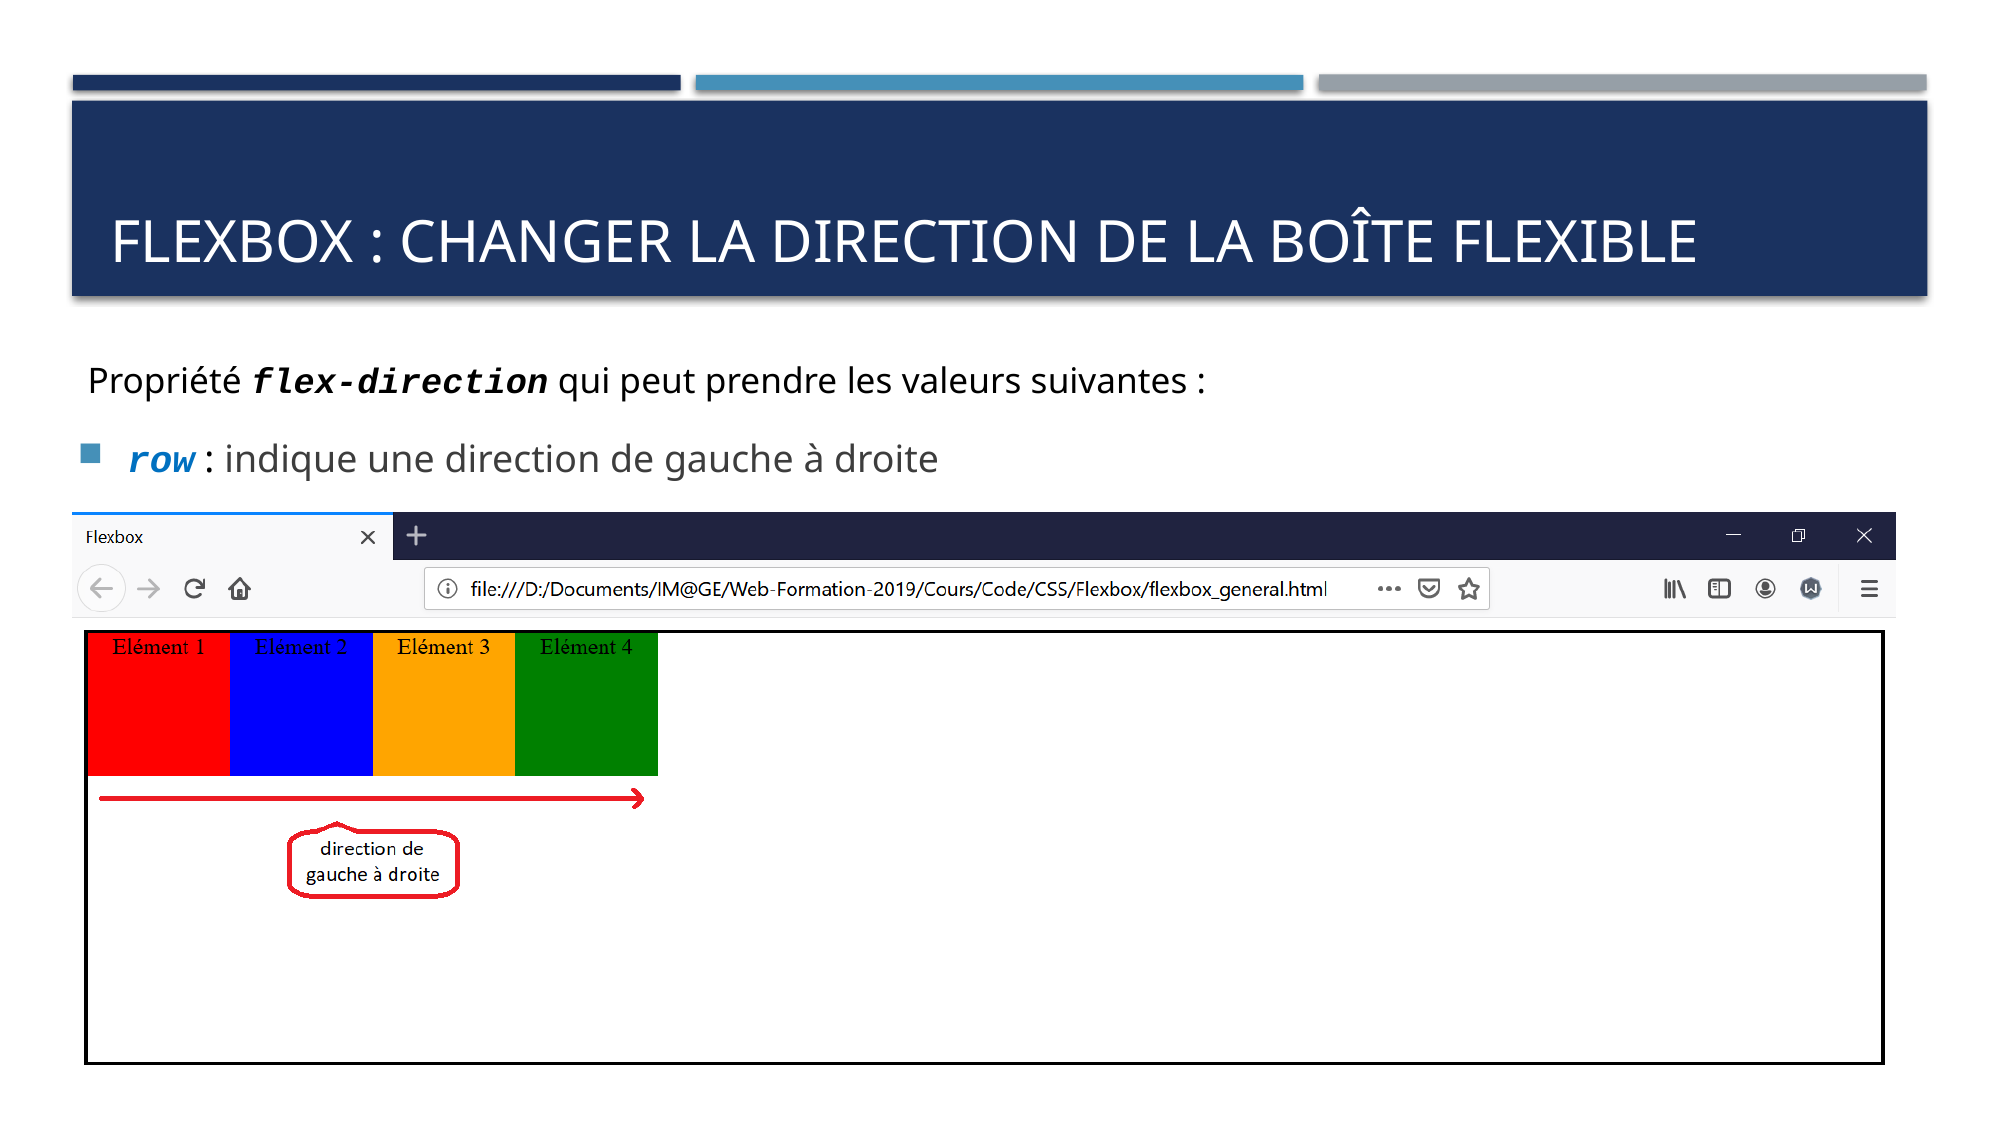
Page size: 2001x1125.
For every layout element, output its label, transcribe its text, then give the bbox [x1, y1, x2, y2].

text_box Propriété flex-direction qui peut prendre les valeurs suivantes : [72, 350, 1907, 408]
title flexbox : changer la direction de la boîte flexible [95, 115, 1905, 282]
text_box row : indique une direction de gauche à droite [62, 433, 1896, 482]
picture [72, 512, 1897, 1104]
